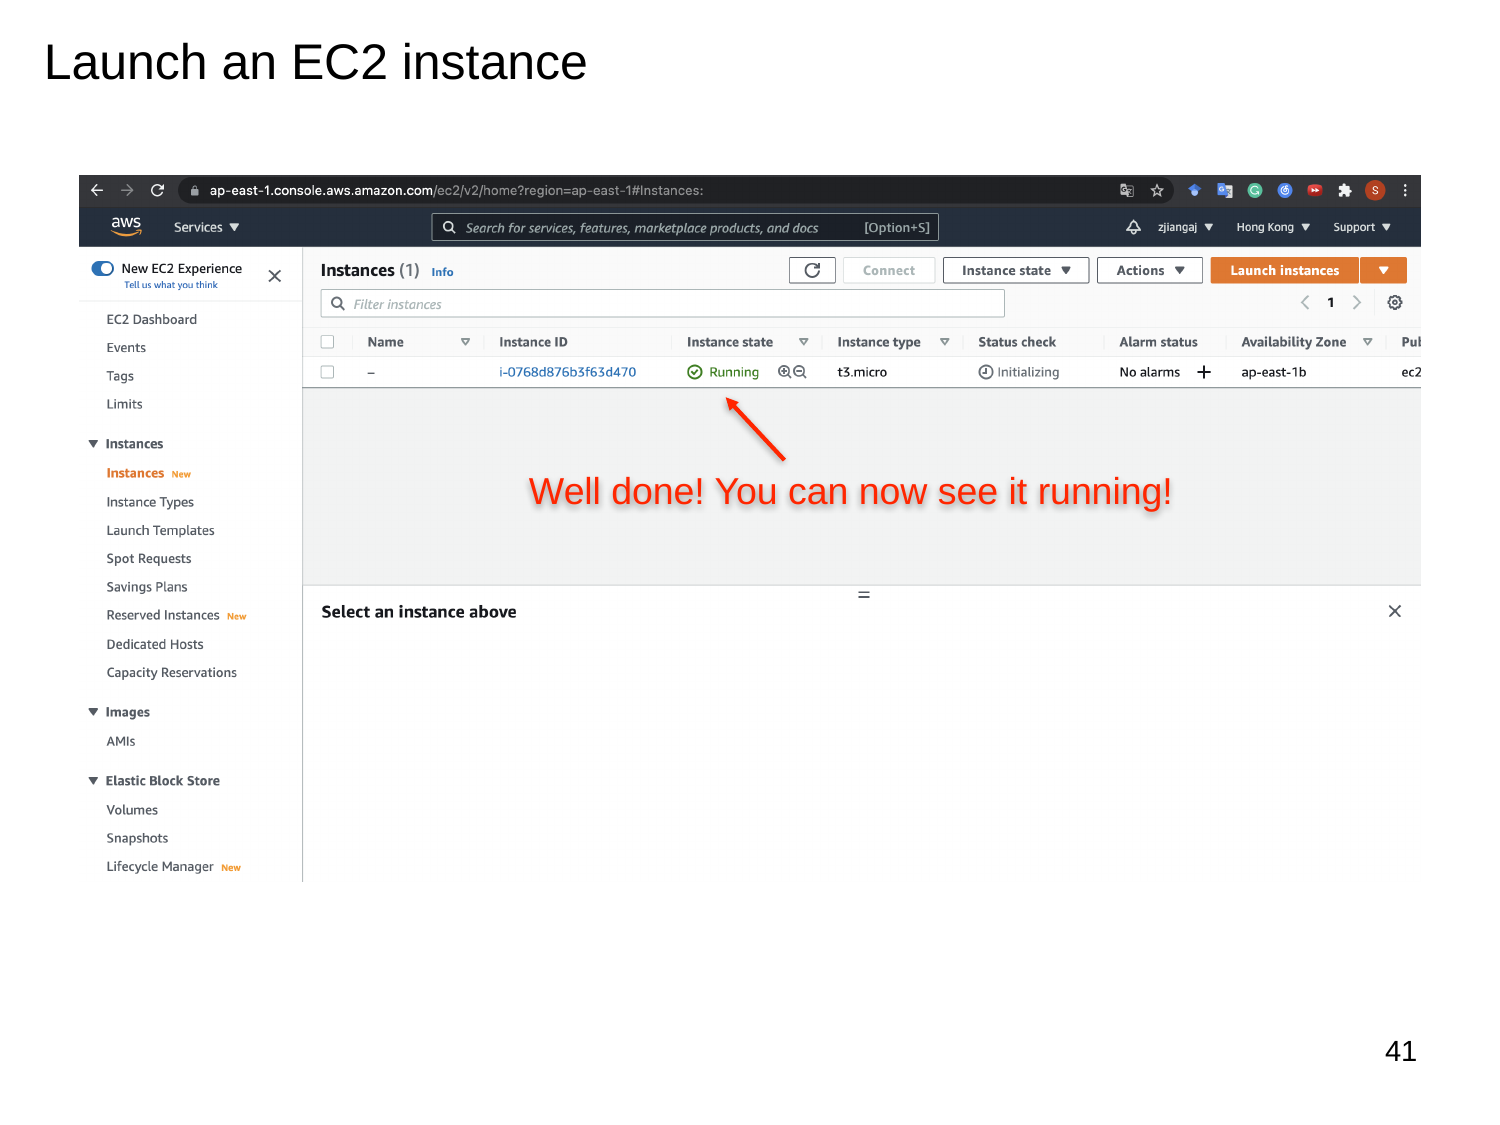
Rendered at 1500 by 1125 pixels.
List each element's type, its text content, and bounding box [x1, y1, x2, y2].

slide_number 41 [1074, 1023, 1426, 1073]
picture [78, 175, 1421, 882]
text_box Launch an EC2 instance [29, 21, 604, 97]
